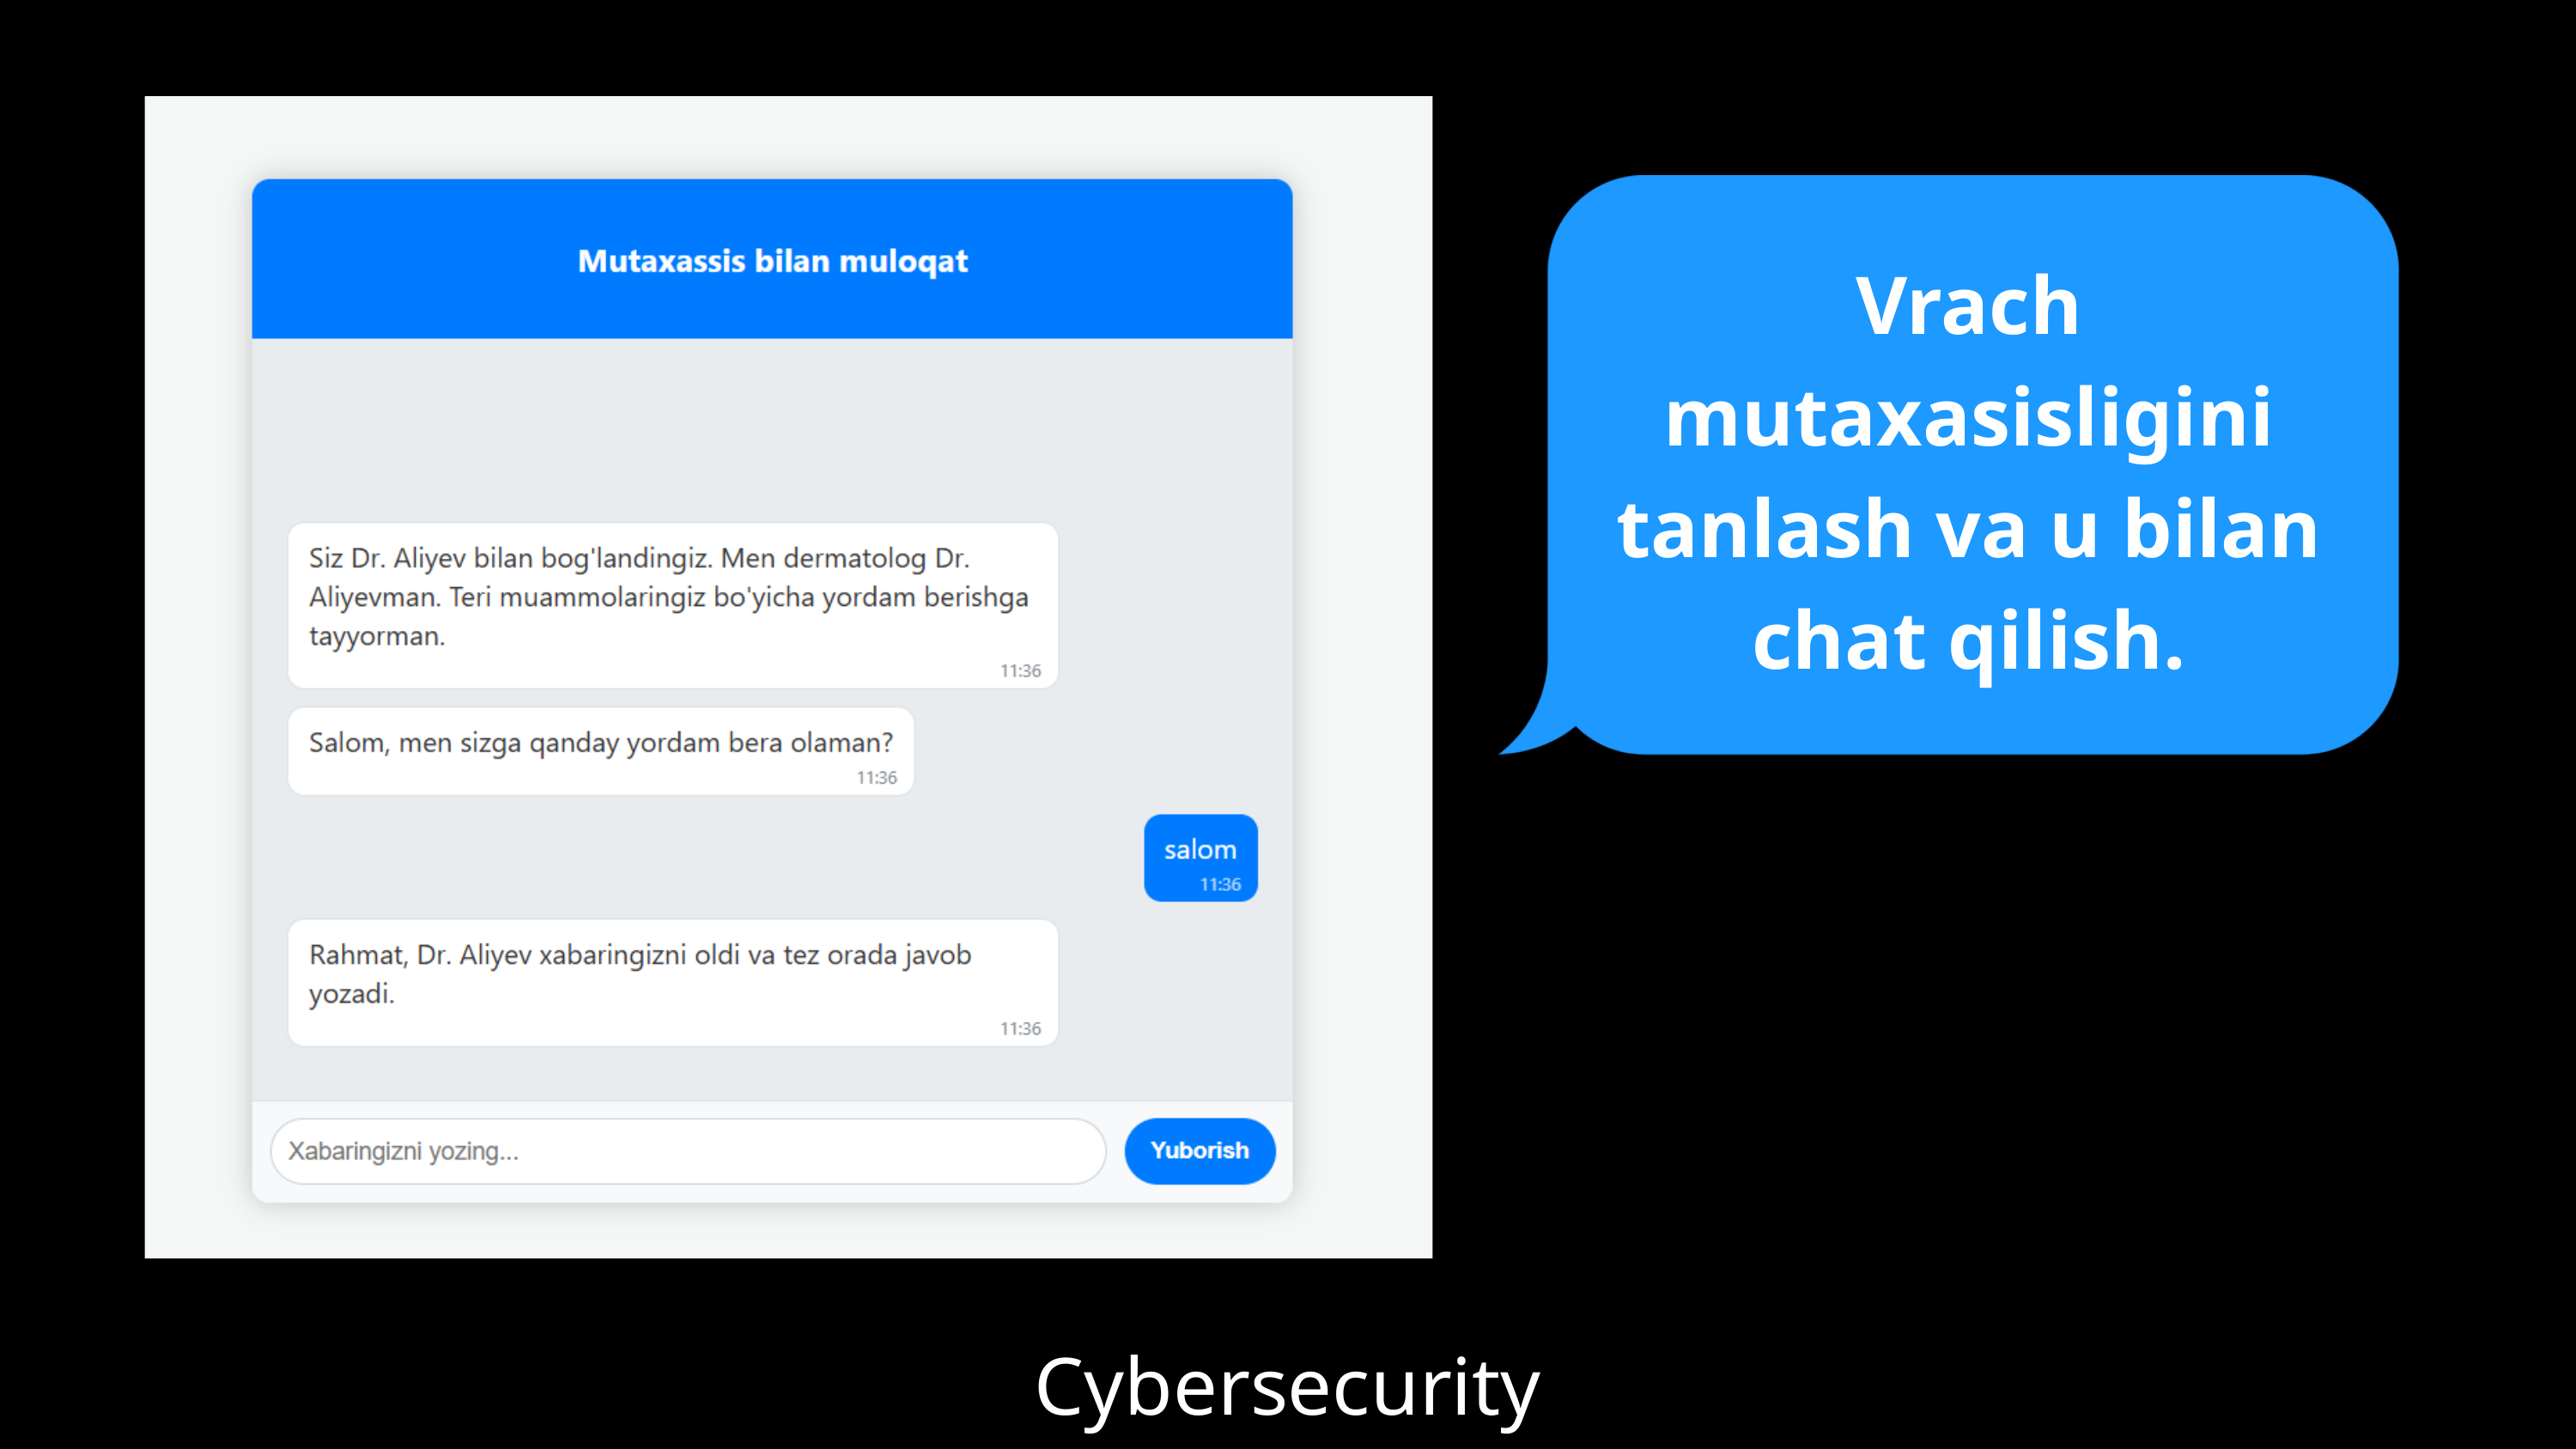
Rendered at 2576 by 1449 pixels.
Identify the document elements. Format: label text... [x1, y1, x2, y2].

text_box Vrach mutaxasisligini tanlash va u bilan chat qilish. [1583, 239, 2355, 685]
text_box Cybersecurity [718, 1320, 1858, 1432]
text_box [144, 96, 1433, 1259]
text_box [1498, 175, 2399, 755]
